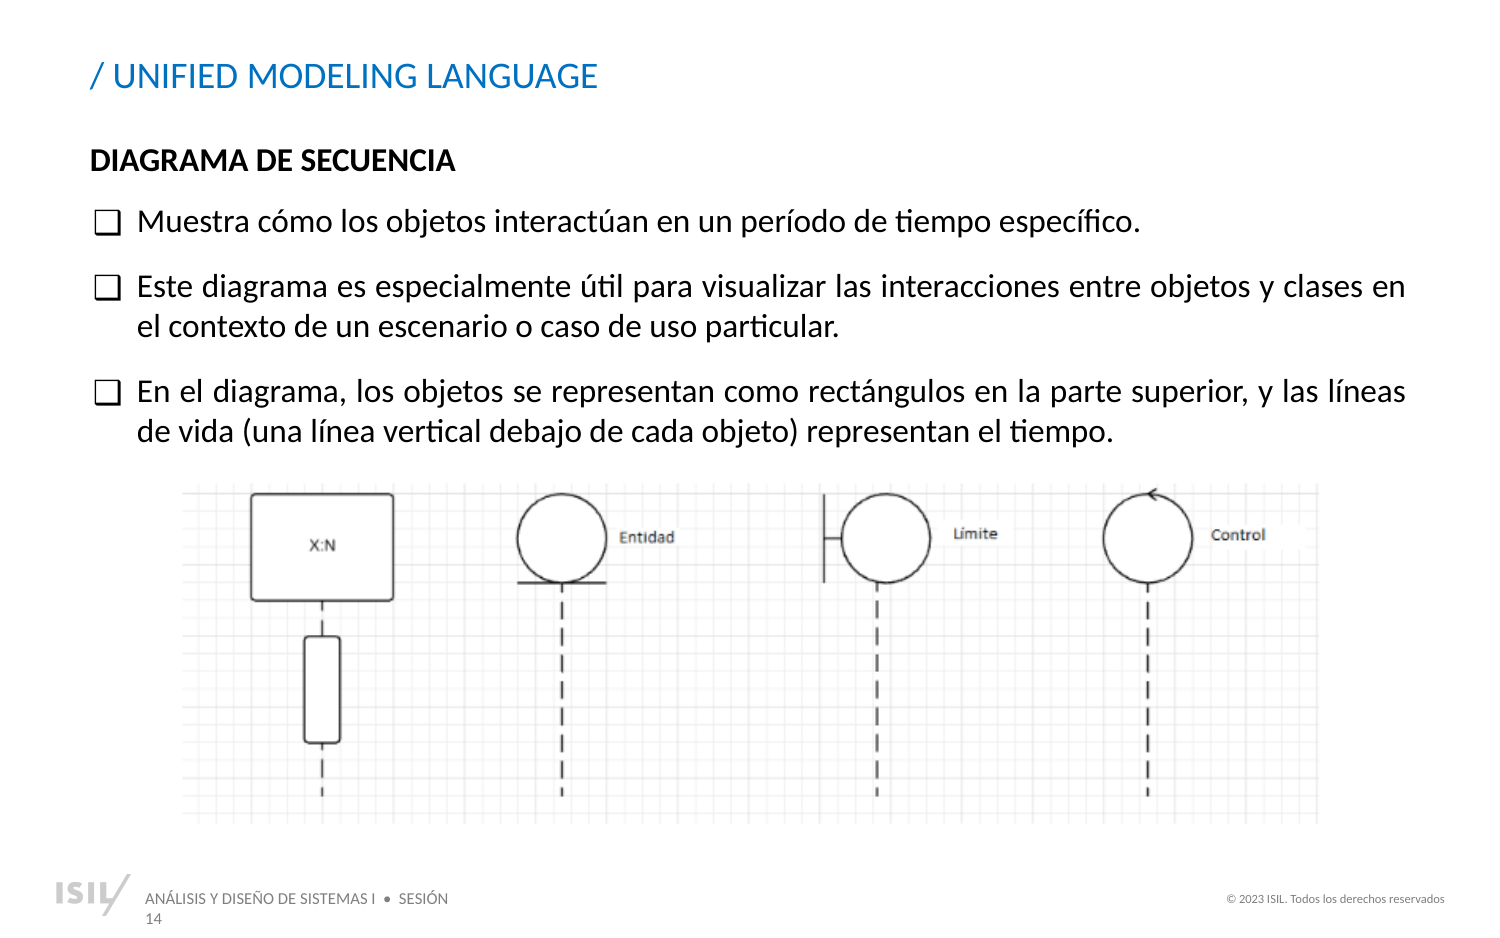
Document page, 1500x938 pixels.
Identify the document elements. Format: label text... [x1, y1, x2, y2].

list / UNIFIED MODELING LANGUAGE [78, 45, 1425, 104]
picture [77, 471, 1425, 865]
list Muestra cómo los objetos interactúan en un período de tiempo específico. Este diagrama es especialmente útil para visualizar las interacciones entre objetos y clases en el contexto de un escenario o caso de uso particular. En el diagrama, los objetos se representan como rectángulos en la parte superior, y las líneas de vida (una línea vertical debajo de cada objeto) representan el tiempo. [78, 191, 1424, 470]
list DIAGRAMA DE SECUENCIA [78, 132, 1425, 191]
